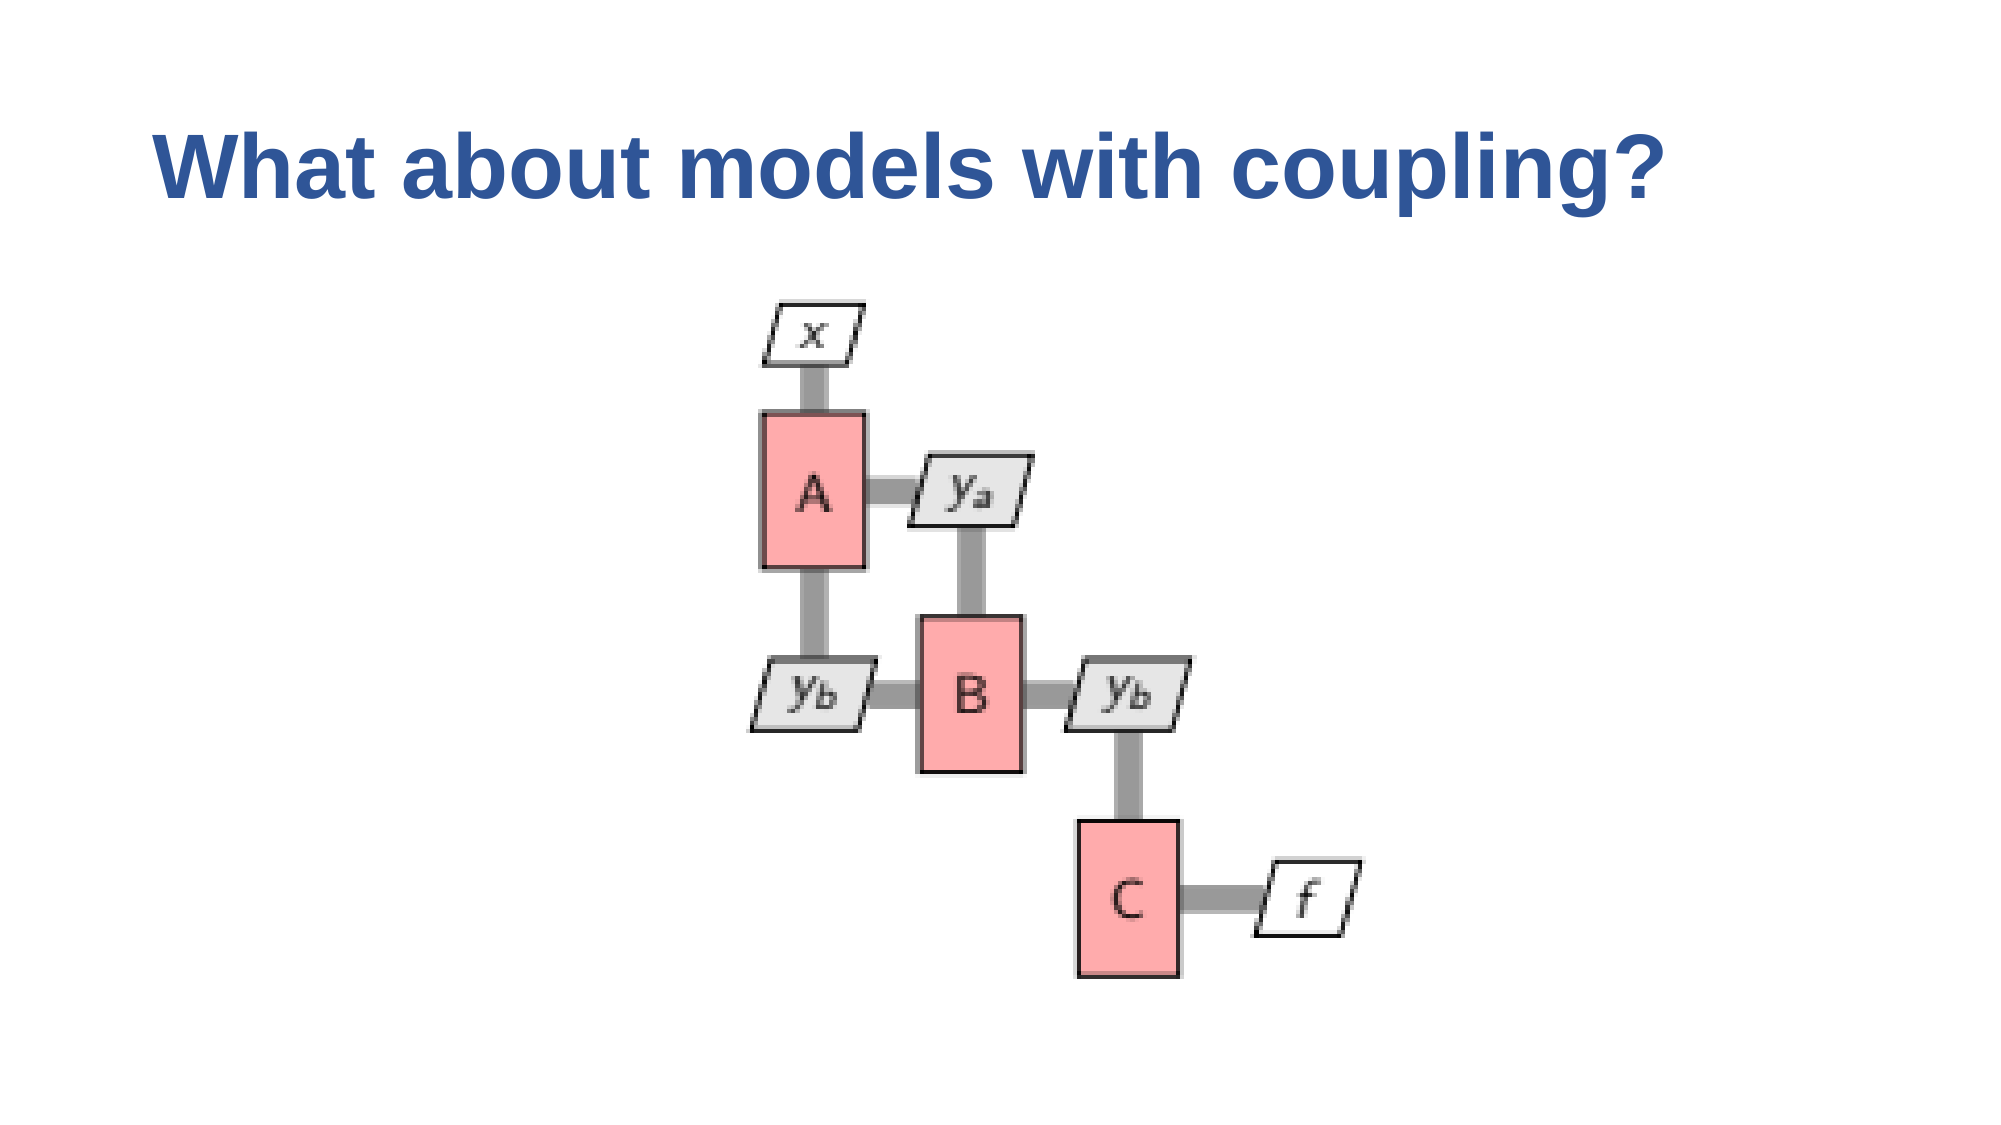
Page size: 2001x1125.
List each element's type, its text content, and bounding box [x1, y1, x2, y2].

picture [705, 258, 1400, 1062]
title What about models with coupling? [137, 59, 1863, 278]
